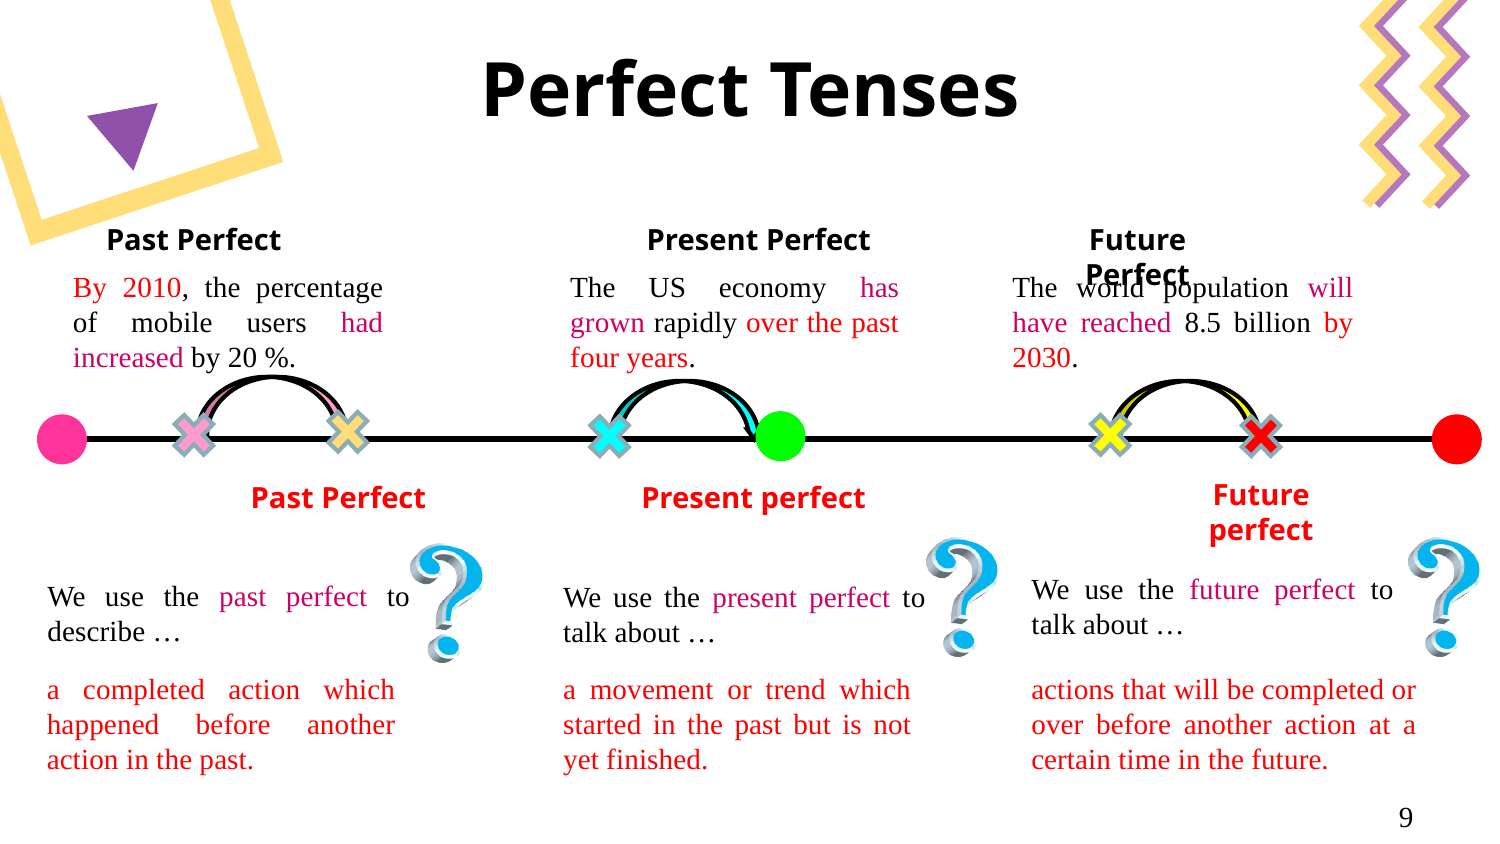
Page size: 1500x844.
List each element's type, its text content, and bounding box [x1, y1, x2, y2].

text_box Present perfect [611, 464, 896, 527]
text_box [1093, 448, 1107, 455]
picture [1408, 536, 1482, 657]
text_box [174, 415, 214, 438]
text_box [758, 448, 803, 462]
title Present Perfect [609, 205, 909, 253]
text_box a movement or trend which started in the past but is not yet finished. [548, 662, 927, 783]
title Future Perfect [1022, 205, 1253, 253]
text_box [36, 414, 87, 465]
text_box [1091, 415, 1130, 438]
title Past Perfect [78, 205, 310, 253]
text_box 9 [1350, 791, 1463, 842]
text_box [611, 448, 628, 456]
picture [926, 537, 1000, 657]
text_box [1113, 448, 1128, 455]
text_box By 2010, the percentage of mobile users had increased by 20 %. [57, 253, 399, 348]
picture [410, 543, 484, 663]
text_box [1431, 414, 1482, 465]
text_box [1263, 448, 1280, 456]
text_box [177, 448, 191, 455]
text_box [86, 103, 158, 171]
text_box Past Perfect [223, 464, 454, 523]
text_box [613, 381, 758, 436]
text_box [197, 448, 211, 455]
text_box [1114, 381, 1258, 422]
text_box [590, 416, 629, 438]
text_box [200, 376, 344, 420]
text_box Future perfect [1145, 461, 1377, 520]
text_box We use the past perfect to describe … [32, 570, 405, 656]
text_box actions that will be completed or over before another action at a certain time in the future. [1016, 662, 1432, 783]
text_box We use the present perfect to talk about … [548, 570, 921, 656]
text_box [328, 411, 368, 438]
text_box [1242, 448, 1259, 456]
text_box The US economy has grown rapidly over the past four years. [555, 253, 915, 381]
text_box [1241, 416, 1281, 438]
text_box a completed action which happened before another action in the past. [31, 662, 411, 783]
text_box We use the future perfect to talk about … [1016, 563, 1403, 649]
text_box The world population will have reached 8.5 billion by 2030. [997, 253, 1369, 381]
title Perfect Tenses [189, 17, 1311, 156]
text_box [591, 448, 608, 456]
text_box [755, 411, 806, 438]
